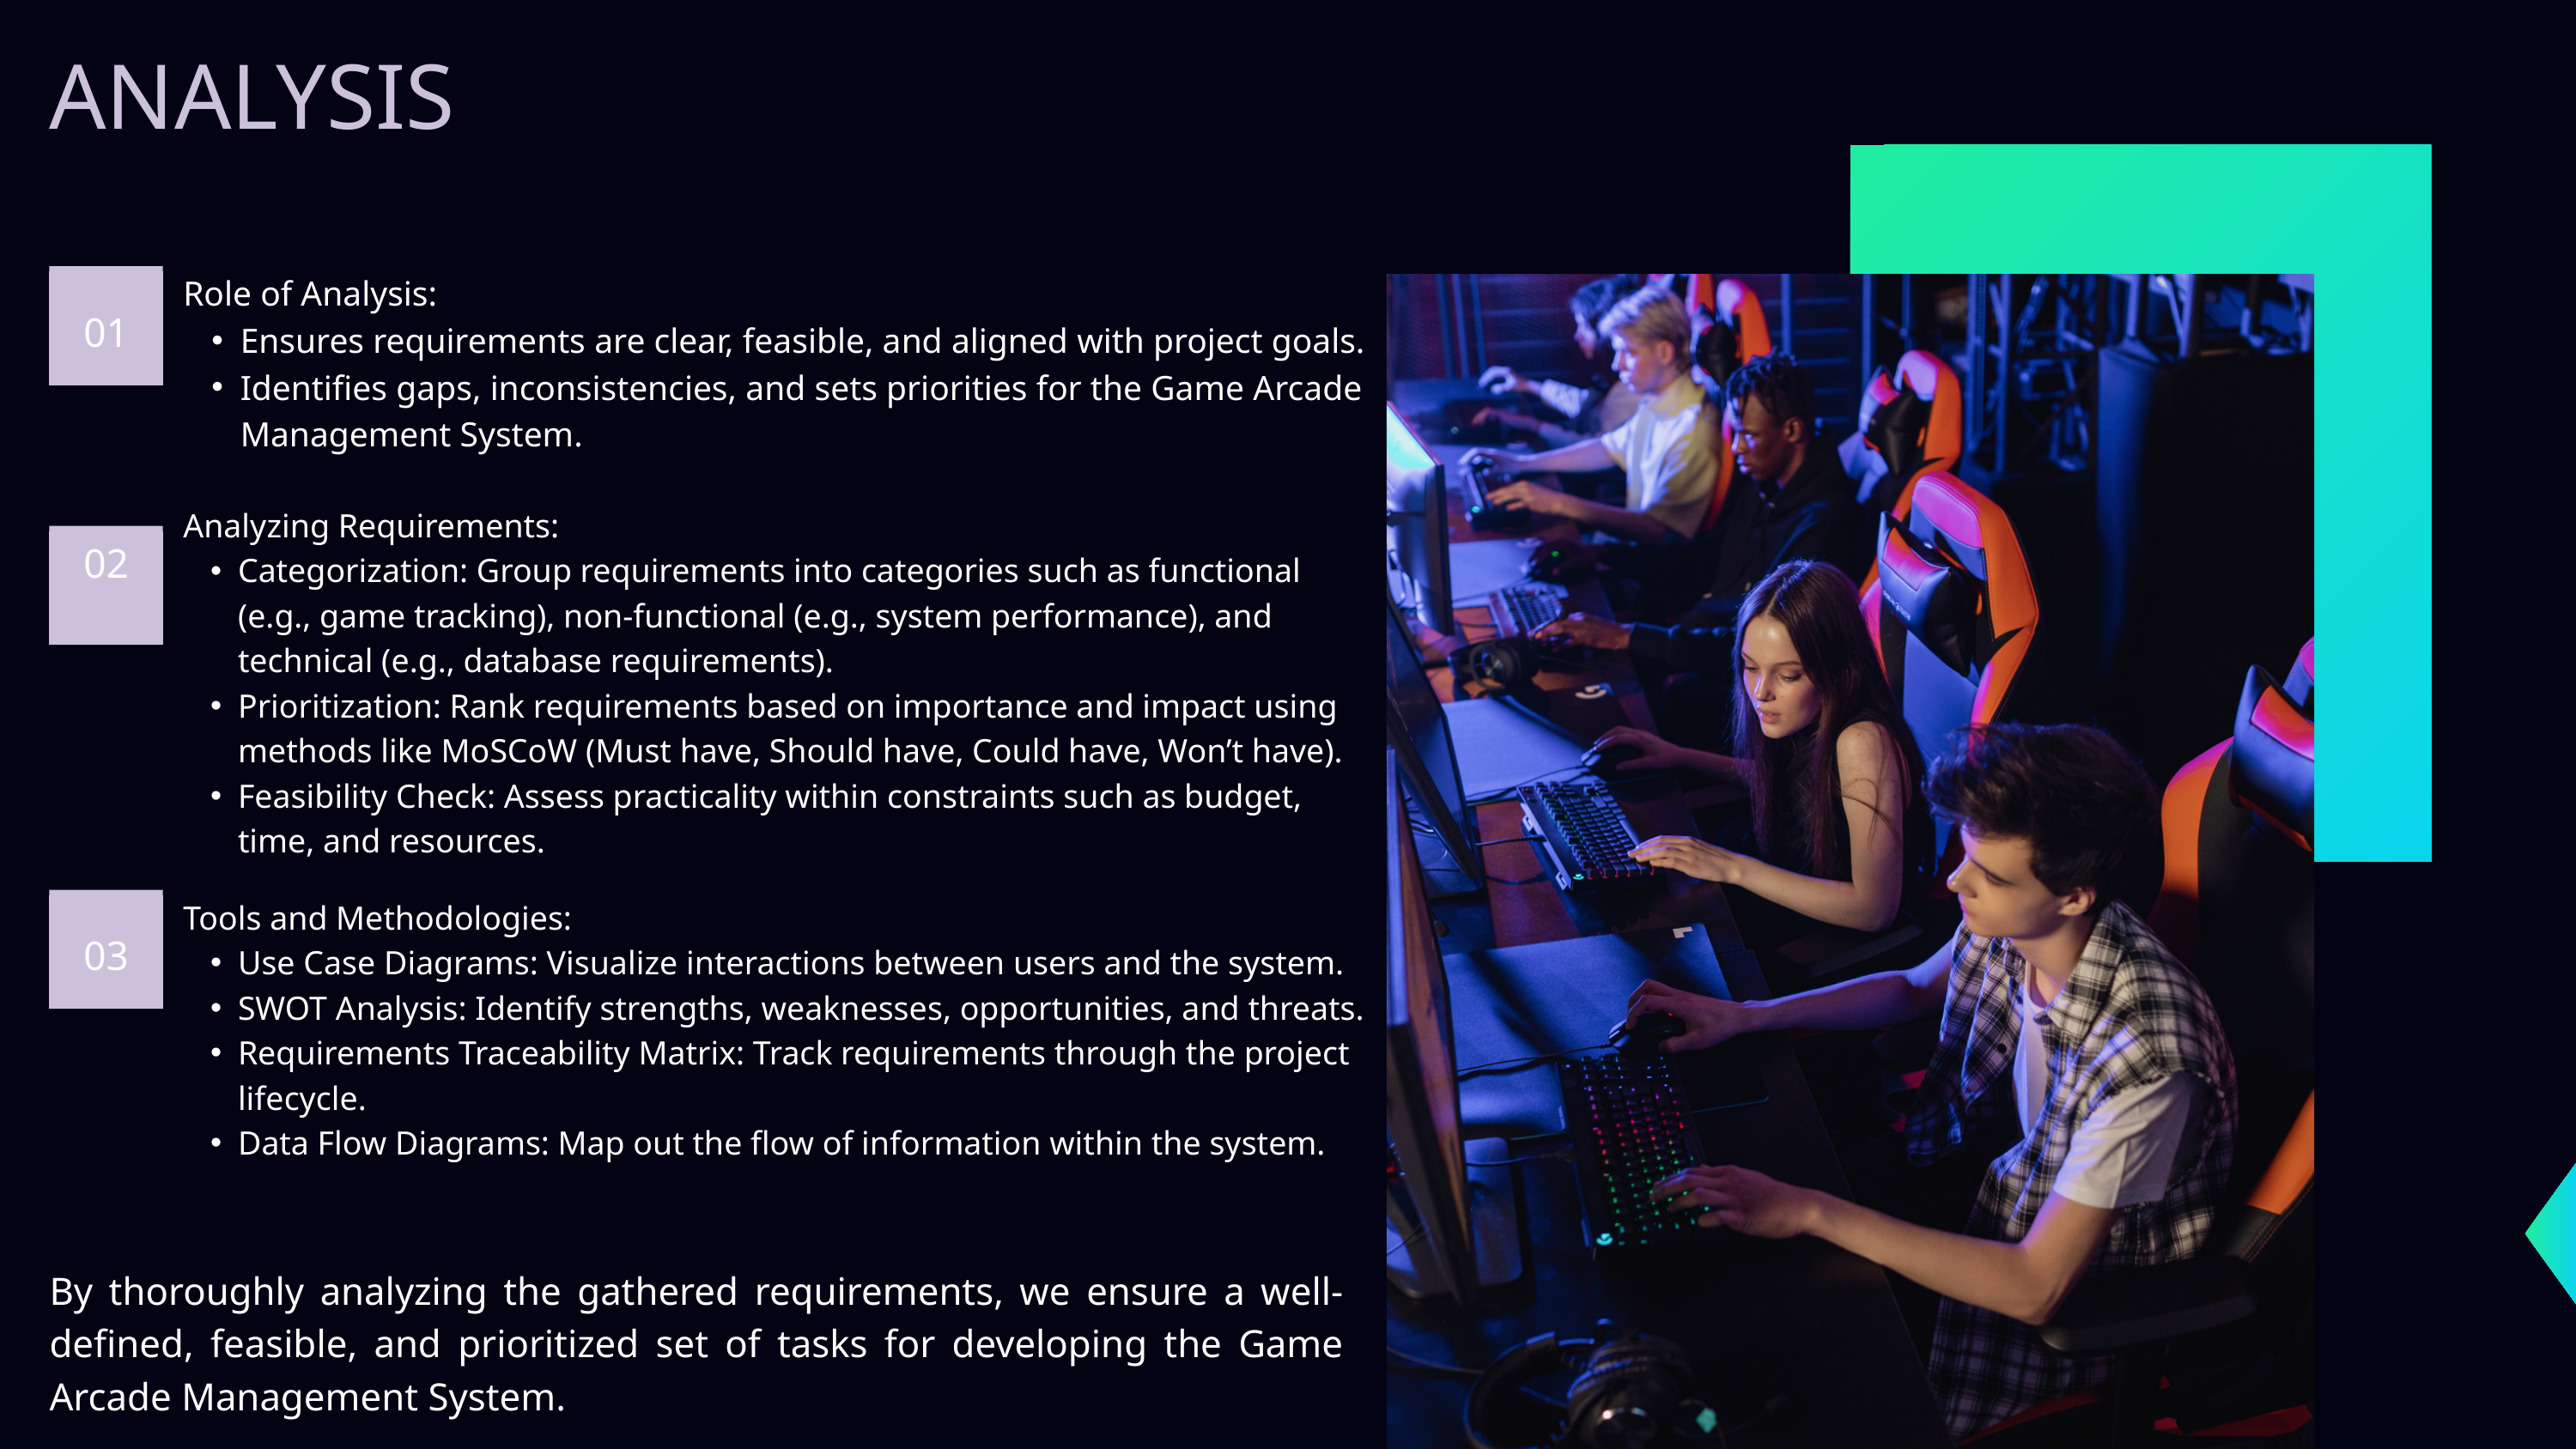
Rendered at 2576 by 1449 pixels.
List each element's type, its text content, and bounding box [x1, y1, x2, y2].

text_box Analyzing Requirements: Categorization: Group requirements into categories such as functional (e.g., game tracking), non-functional (e.g., system performance), and technical (e.g., database requirements). Prioritization: Rank requirements based on importance and impact using methods like MoSCoW (Must have, Should have, Could have, Won’t have). Feasibility Check: Assess practicality within constraints such as budget, time, and resources. [183, 499, 1367, 891]
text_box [49, 271, 164, 385]
text_box Tools and Methodologies: Use Case Diagrams: Visualize interactions between users and the system. SWOT Analysis: Identify strengths, weaknesses, opportunities, and threats. Requirements Traceability Matrix: Track requirements through the project lifecycle. Data Flow Diagrams: Map out the flow of information within the system. [183, 891, 1367, 1207]
text_box ANALYSIS [49, 29, 596, 148]
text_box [2480, 1207, 2576, 1259]
text_box By thoroughly analyzing the gathered requirements, we ensure a well-defined, feasible, and prioritized set of tasks for developing the Game Arcade Management System. [49, 1260, 1345, 1418]
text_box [49, 894, 164, 1009]
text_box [49, 530, 164, 646]
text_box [1386, 274, 2315, 1449]
text_box Role of Analysis: Ensures requirements are clear, feasible, and aligned with project goals. Identifies gaps, inconsistencies, and sets priorities for the Game Arcade Management System. [183, 266, 1493, 494]
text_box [1850, 144, 2432, 862]
